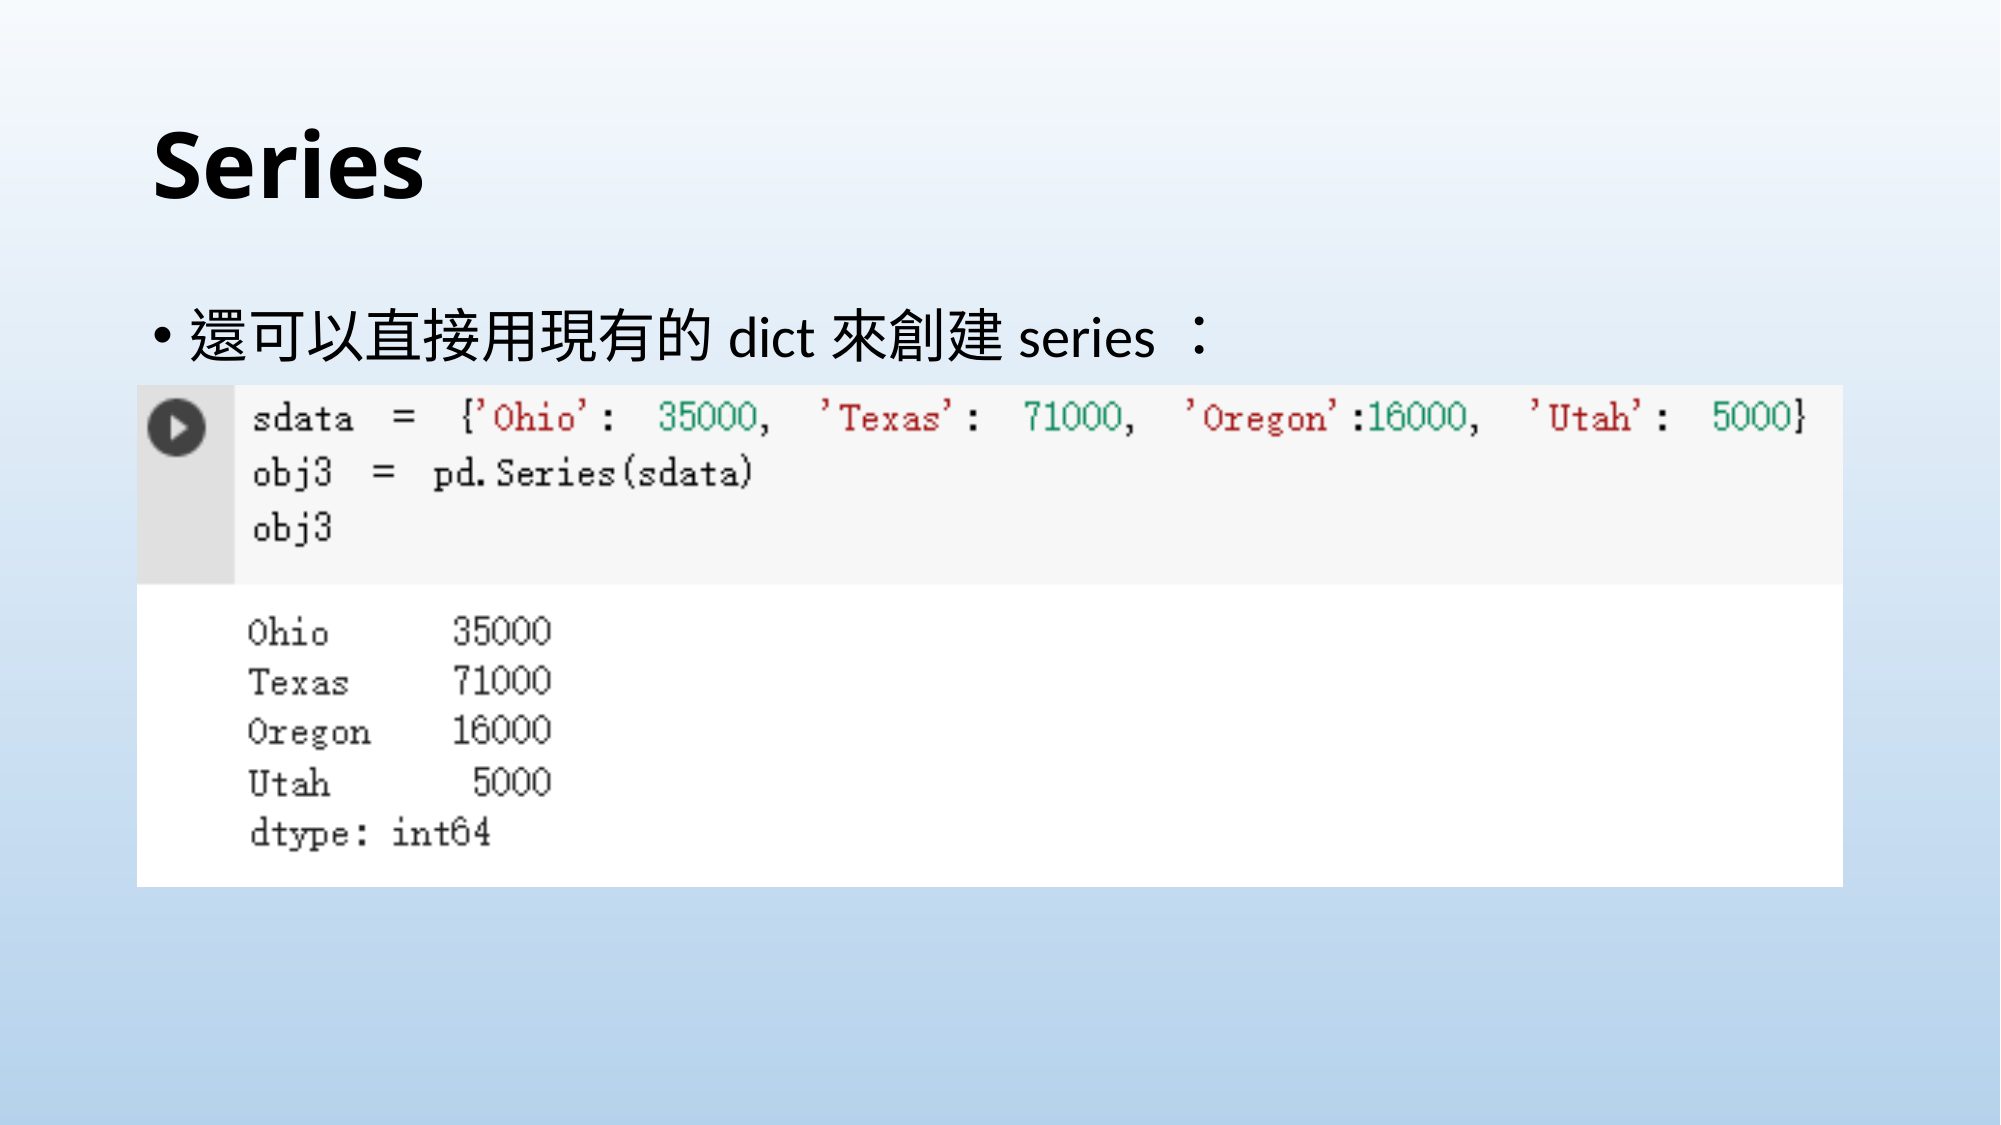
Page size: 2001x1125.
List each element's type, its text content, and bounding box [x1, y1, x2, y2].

title Series [137, 59, 1863, 278]
picture [137, 385, 1843, 887]
list 還可以直接用現有的dict來創建series： [137, 299, 1863, 1014]
